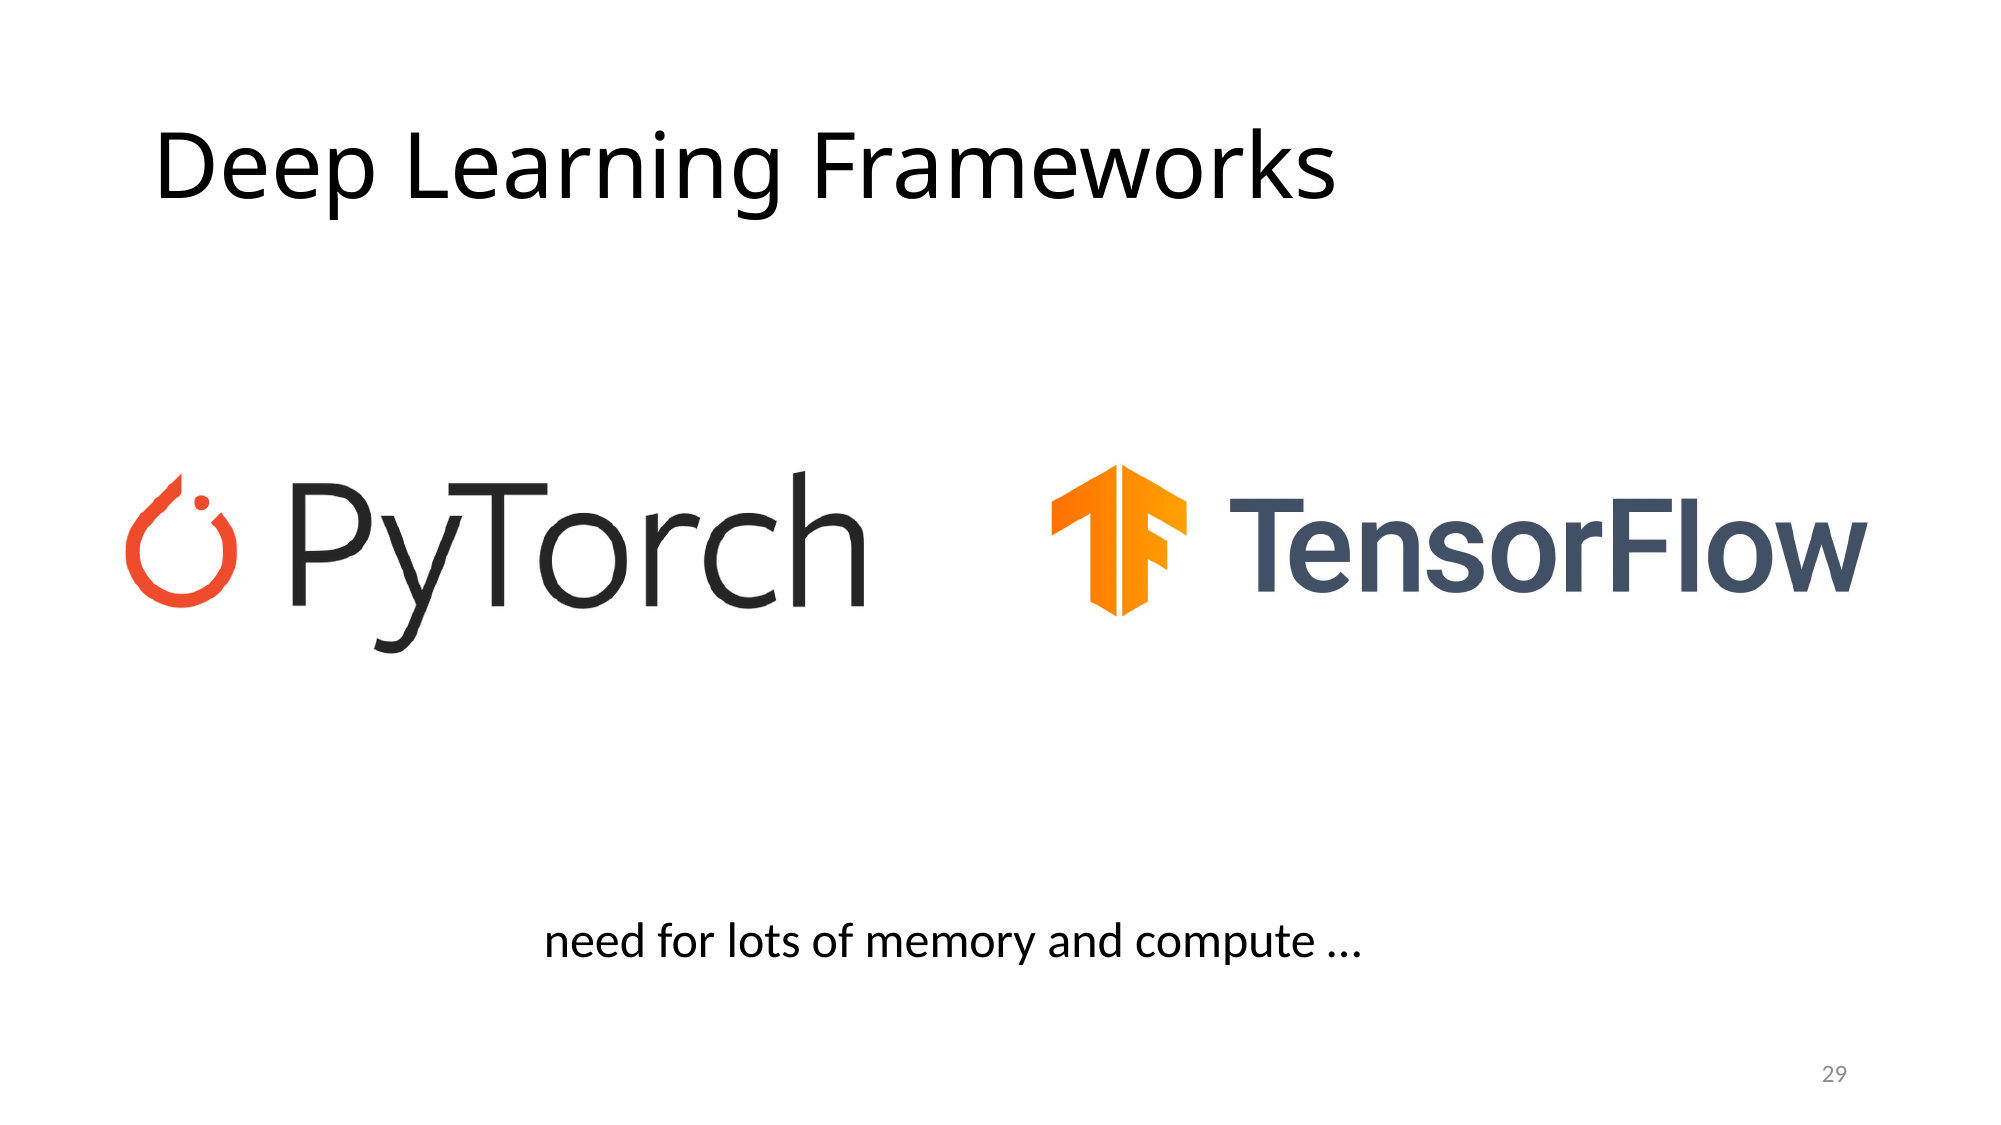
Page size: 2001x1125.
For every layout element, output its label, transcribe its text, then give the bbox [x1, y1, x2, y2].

picture [28, 372, 1960, 709]
slide_number 29 [1412, 1042, 1863, 1103]
title Deep Learning Frameworks [137, 59, 1863, 278]
text_box need for lots of memory and compute … [529, 899, 1390, 975]
